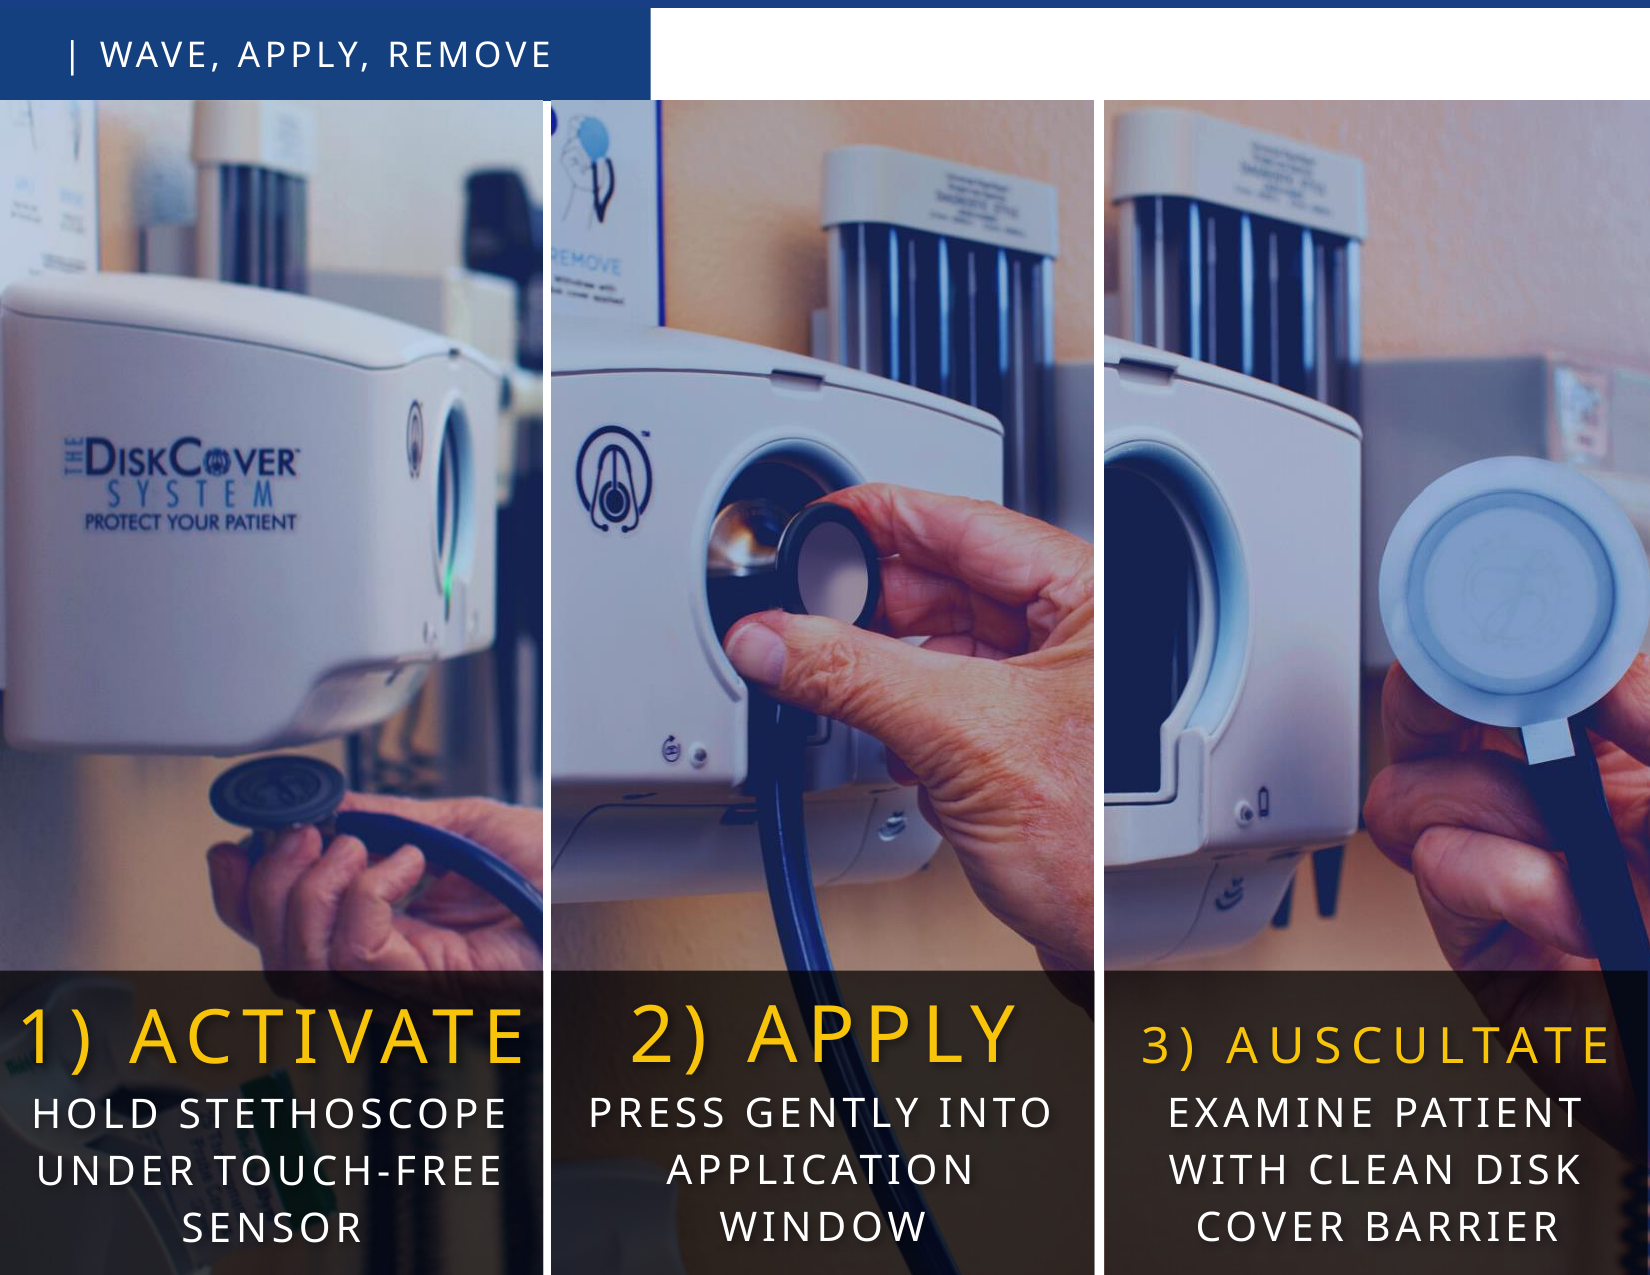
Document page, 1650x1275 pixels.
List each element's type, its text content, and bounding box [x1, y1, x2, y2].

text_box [550, 100, 1095, 970]
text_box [1104, 970, 1648, 1275]
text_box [550, 970, 1095, 1275]
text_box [0, 970, 544, 1275]
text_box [0, 100, 543, 970]
text_box [0, 8, 651, 101]
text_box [1104, 100, 1650, 971]
text_box | WAVE, APPLY, REMOVE [62, 25, 586, 75]
text_box [0, 0, 1650, 8]
